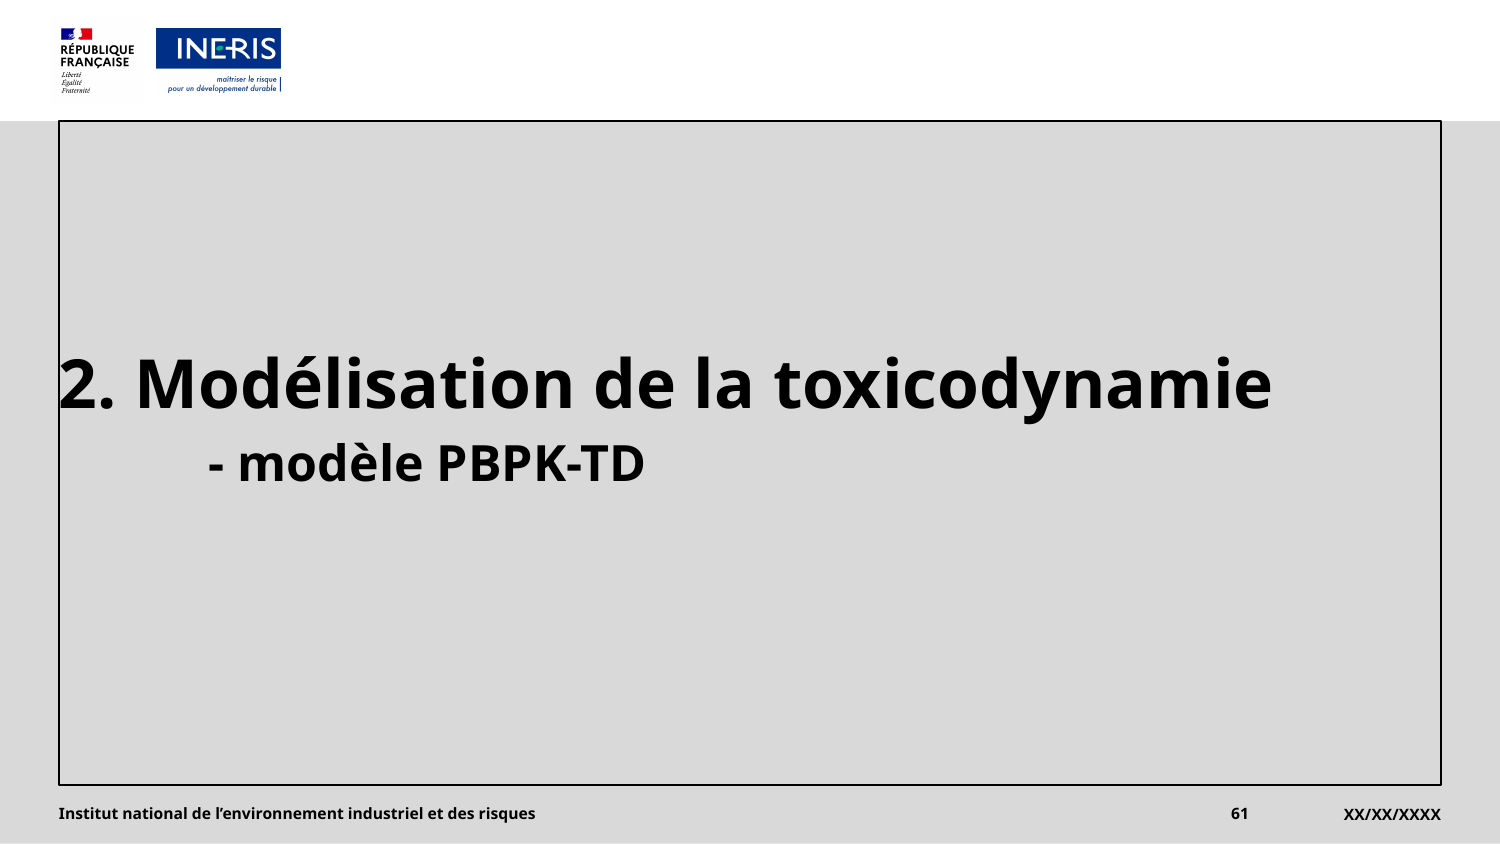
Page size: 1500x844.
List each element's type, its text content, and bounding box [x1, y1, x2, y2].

picture [156, 28, 281, 93]
slide_number XX/XX/XXXX [1249, 784, 1441, 844]
slide_number 61 [1028, 784, 1249, 844]
picture [50, 17, 145, 104]
title 2. Modélisation de la toxicodynamie - modèle PBPK-TD [58, 120, 1442, 786]
footer Institut national de l’environnement industriel et des risques [59, 784, 1028, 844]
